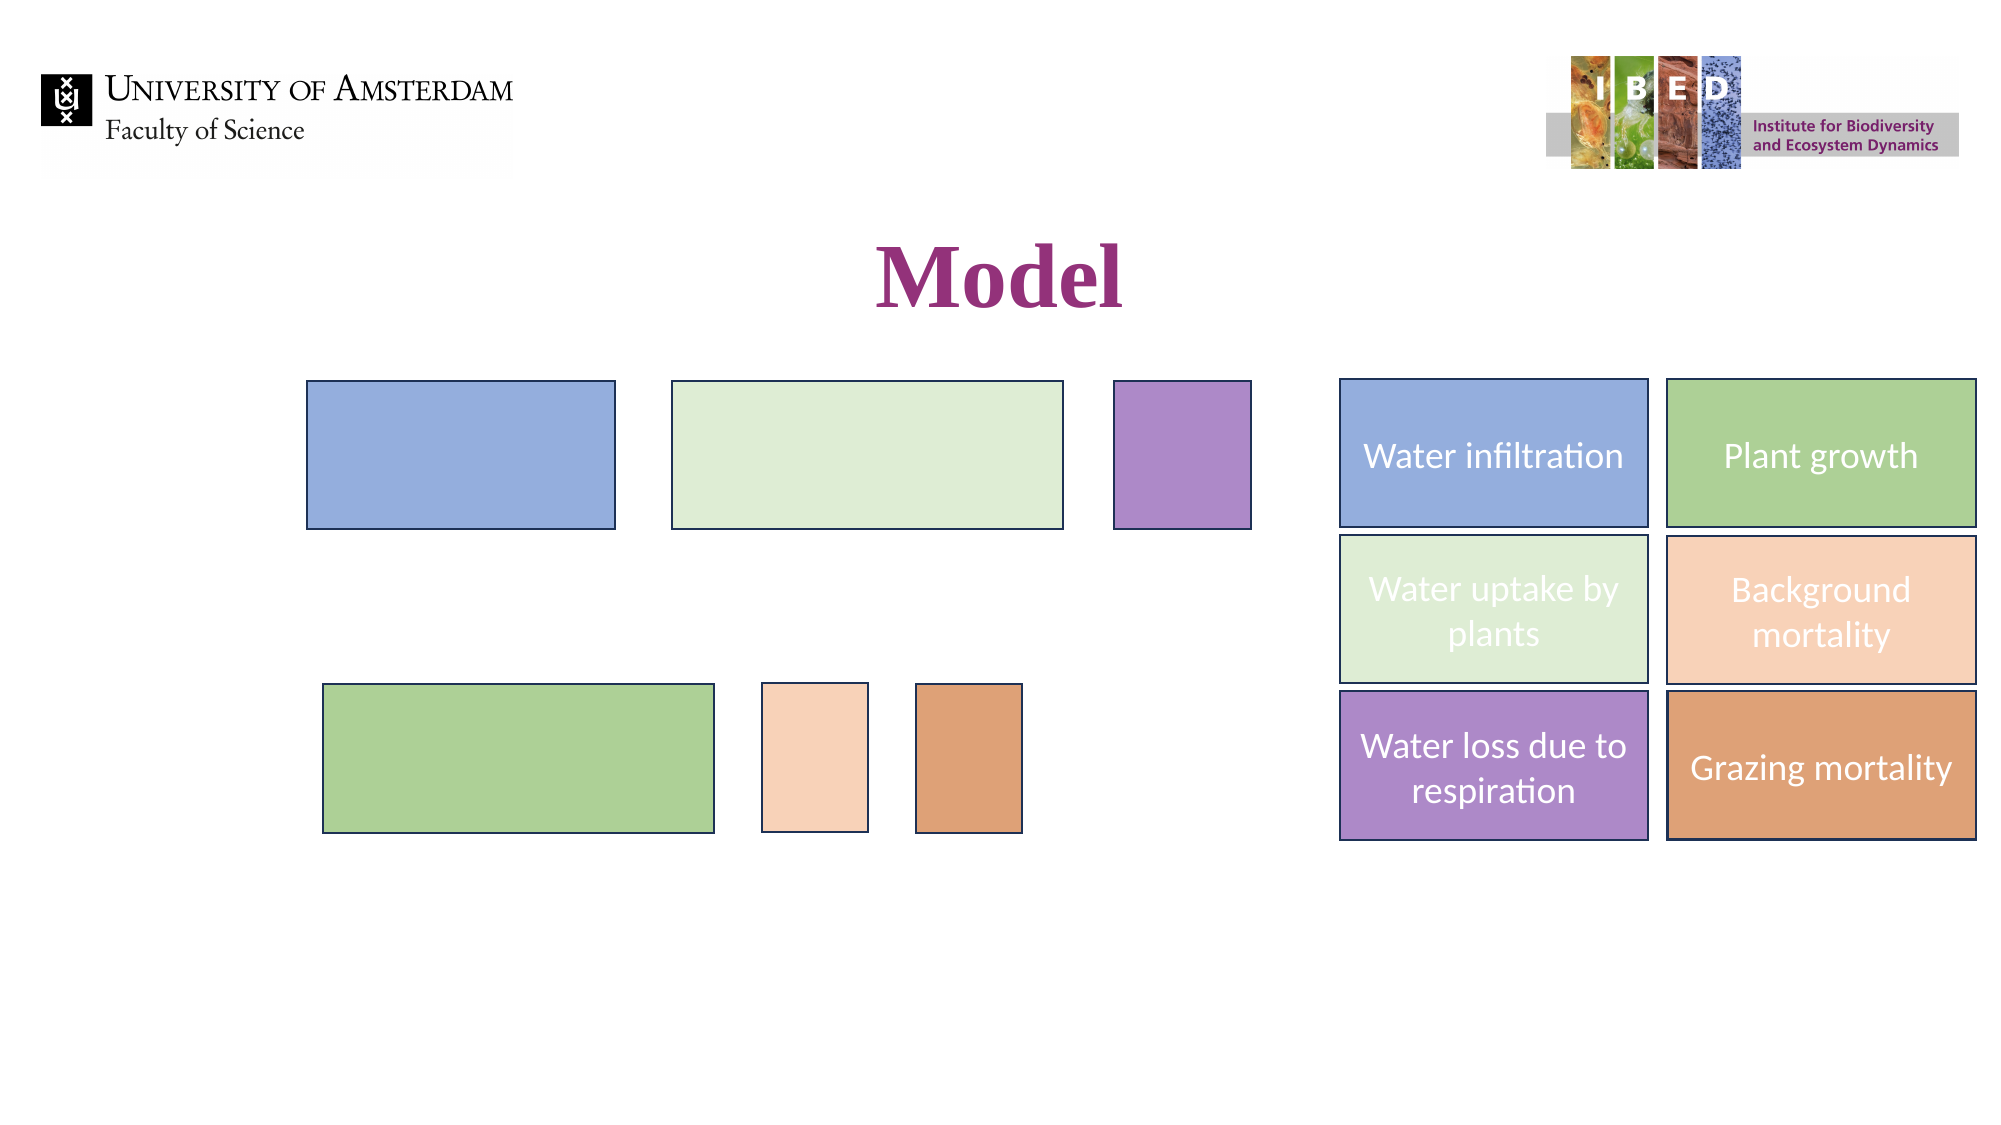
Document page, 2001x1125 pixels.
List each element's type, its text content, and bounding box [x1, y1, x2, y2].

text_box Background mortality [1666, 535, 1977, 685]
text_box [322, 683, 715, 834]
title Model [137, 221, 1863, 362]
text_box Grazing mortality [1666, 690, 1977, 841]
text_box Water infiltration [1339, 378, 1649, 528]
text_box [671, 380, 1064, 530]
text_box Plant growth [1666, 378, 1977, 528]
text_box [1113, 380, 1252, 530]
picture [41, 74, 513, 179]
text_box [306, 380, 616, 530]
text_box [761, 682, 869, 833]
text_box Water uptake by plants [1339, 534, 1649, 684]
picture [1546, 56, 1959, 169]
text_box Water loss due to respiration [1339, 690, 1649, 841]
text_box [915, 683, 1023, 834]
